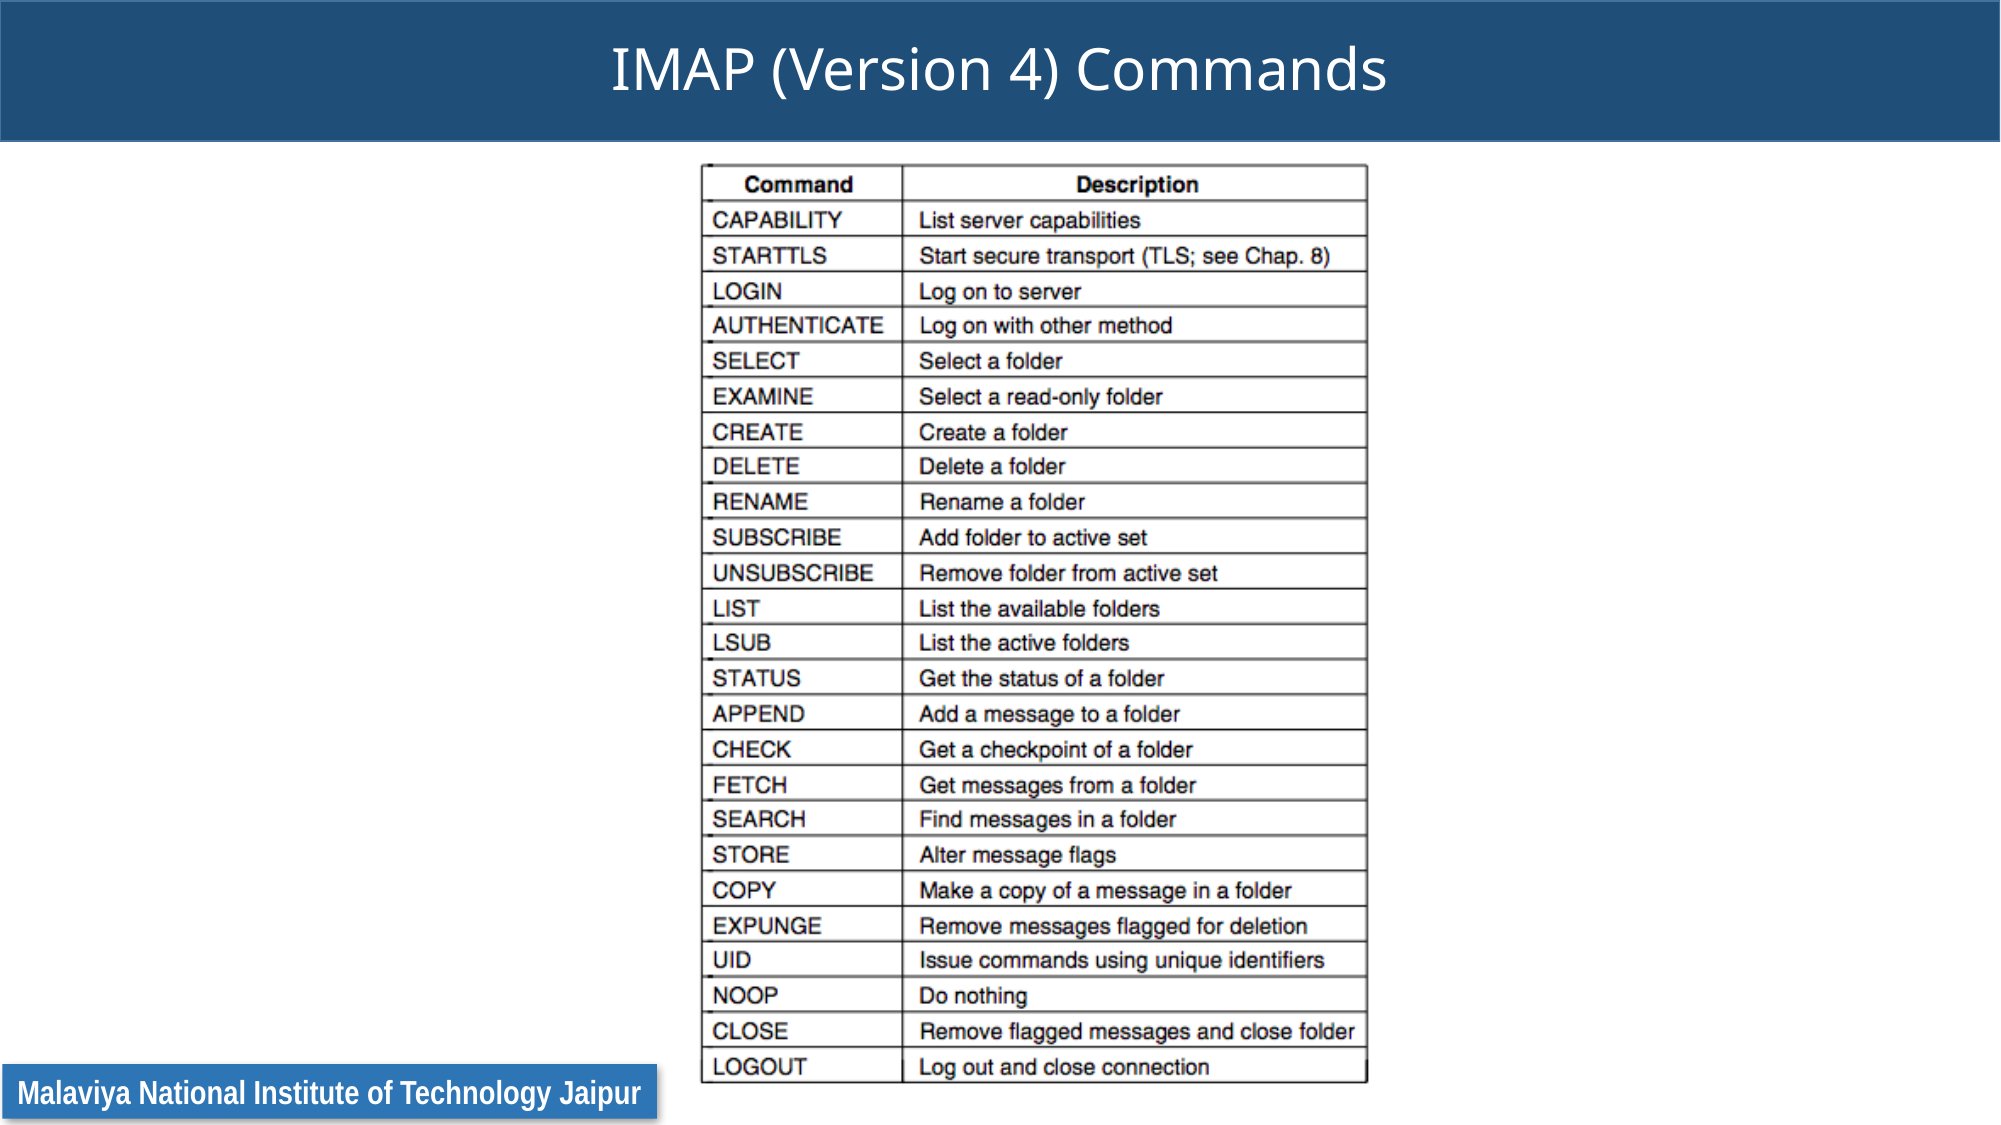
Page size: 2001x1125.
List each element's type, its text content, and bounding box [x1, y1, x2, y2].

title IMAP (Version 4) Commands [0, 1, 2000, 141]
picture [676, 147, 1389, 1104]
